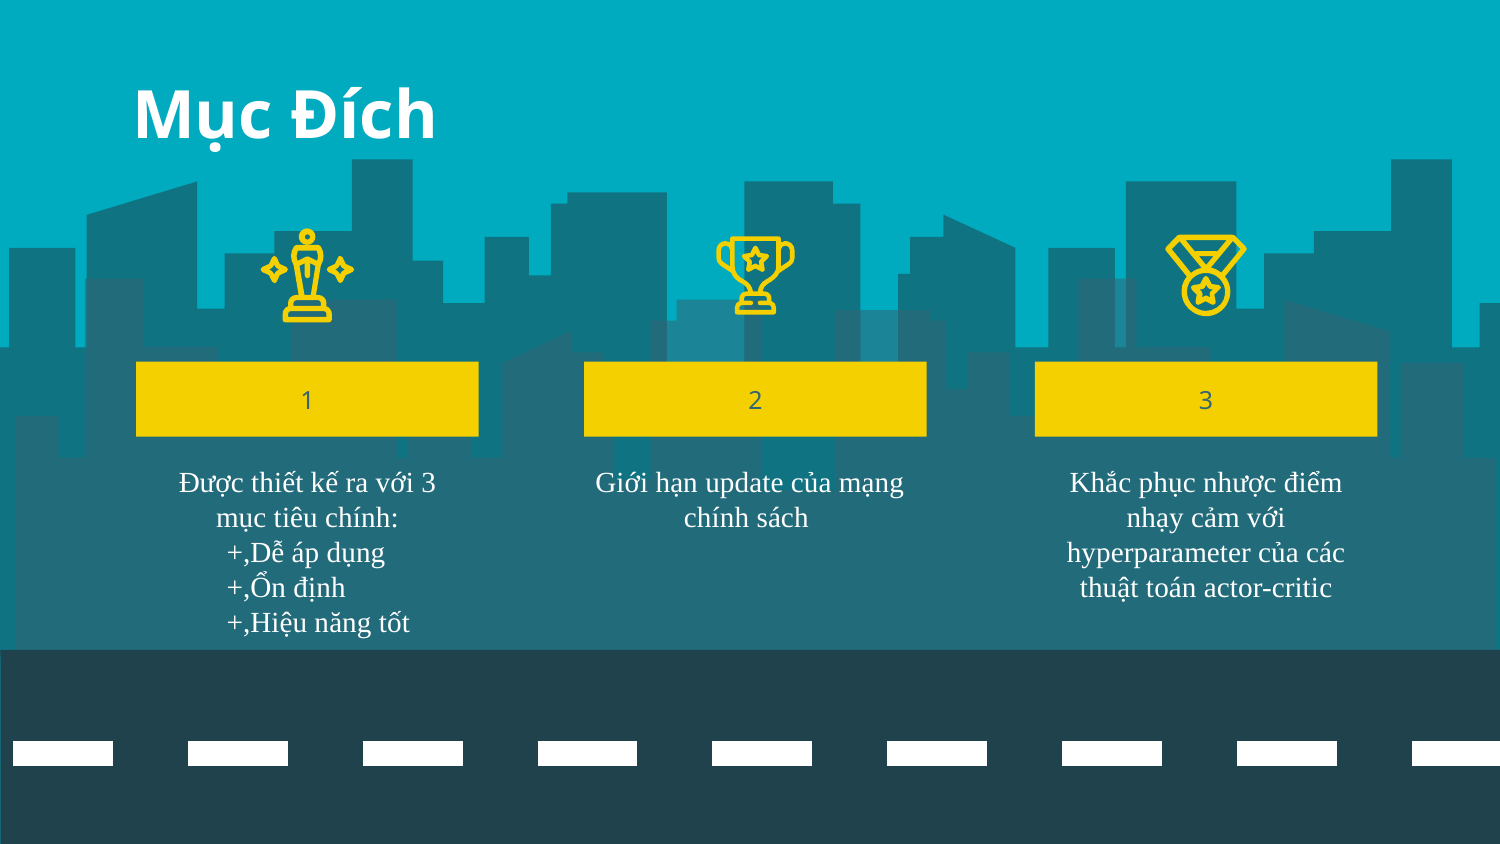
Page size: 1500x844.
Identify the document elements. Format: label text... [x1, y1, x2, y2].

subtitle Khắc phục nhược điểm nhạy cảm với hyperparameter của các thuật toán actor-critic [1035, 447, 1378, 615]
subtitle 3 [1034, 361, 1378, 437]
subtitle Giới hạn update của mạng chính sách [579, 447, 921, 615]
subtitle 2 [584, 361, 927, 437]
subtitle 1 [136, 361, 479, 437]
title Mục Đích [116, 64, 1383, 159]
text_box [1164, 234, 1248, 317]
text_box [716, 236, 795, 315]
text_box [260, 228, 355, 323]
subtitle Được thiết kế ra với 3 mục tiêu chính: +,Dễ áp dụng +,Ổn định +,Hiệu năng tốt [136, 447, 479, 615]
